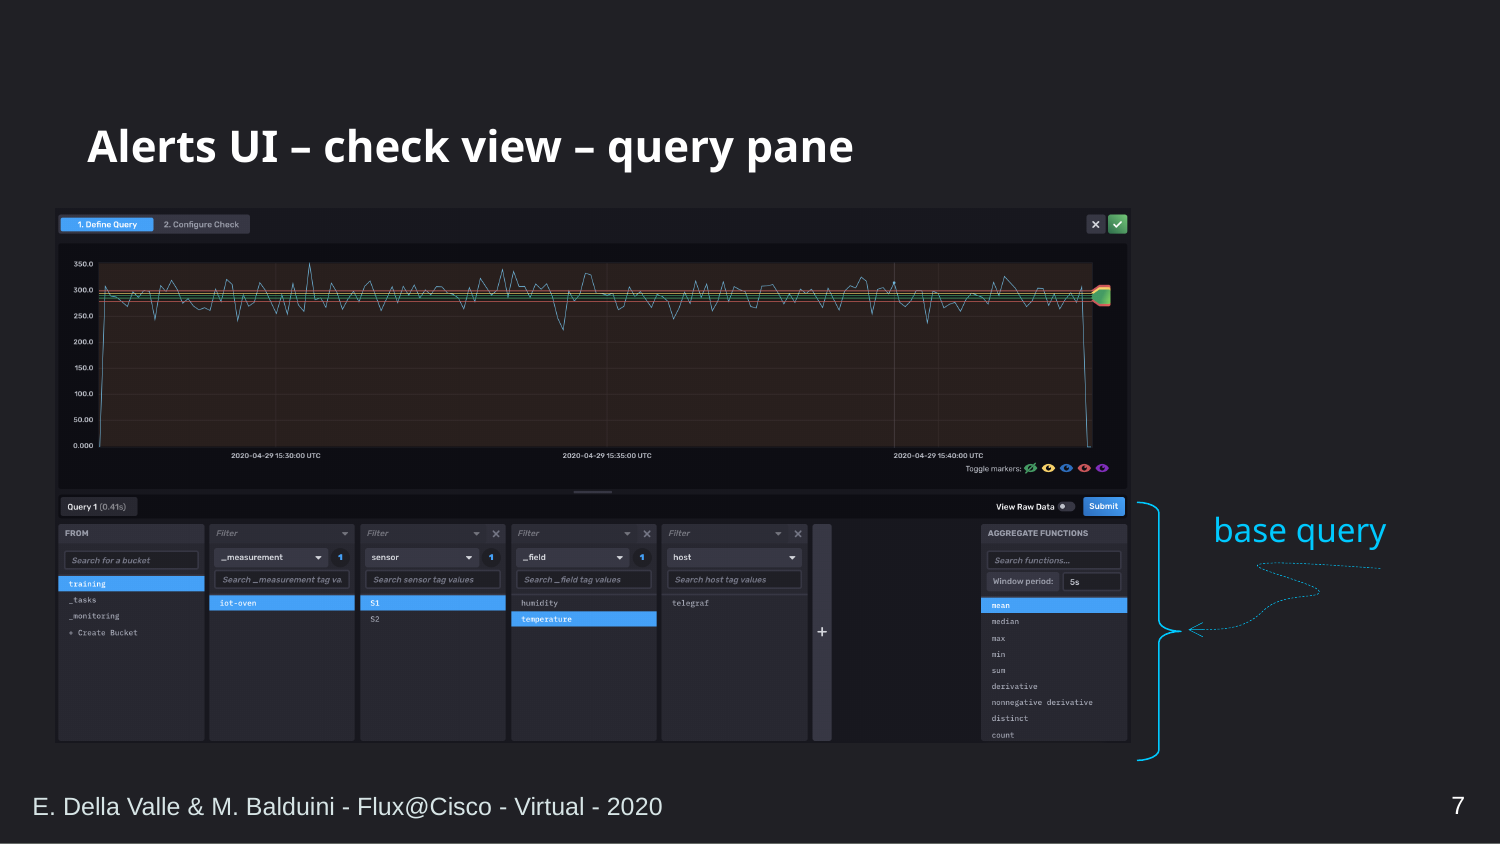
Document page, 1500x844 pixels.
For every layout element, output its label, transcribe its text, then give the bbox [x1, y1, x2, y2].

text_box base query [1198, 502, 1402, 557]
footer E. Della Valle & M. Balduini - Flux@Cisco - Virtual - 2020 [17, 783, 1135, 828]
title Alerts UI – check view – query pane [76, 99, 1423, 196]
text_box [1136, 501, 1182, 762]
slide_number 7 [1142, 782, 1481, 828]
picture [55, 208, 1131, 743]
text_box [1188, 560, 1381, 637]
